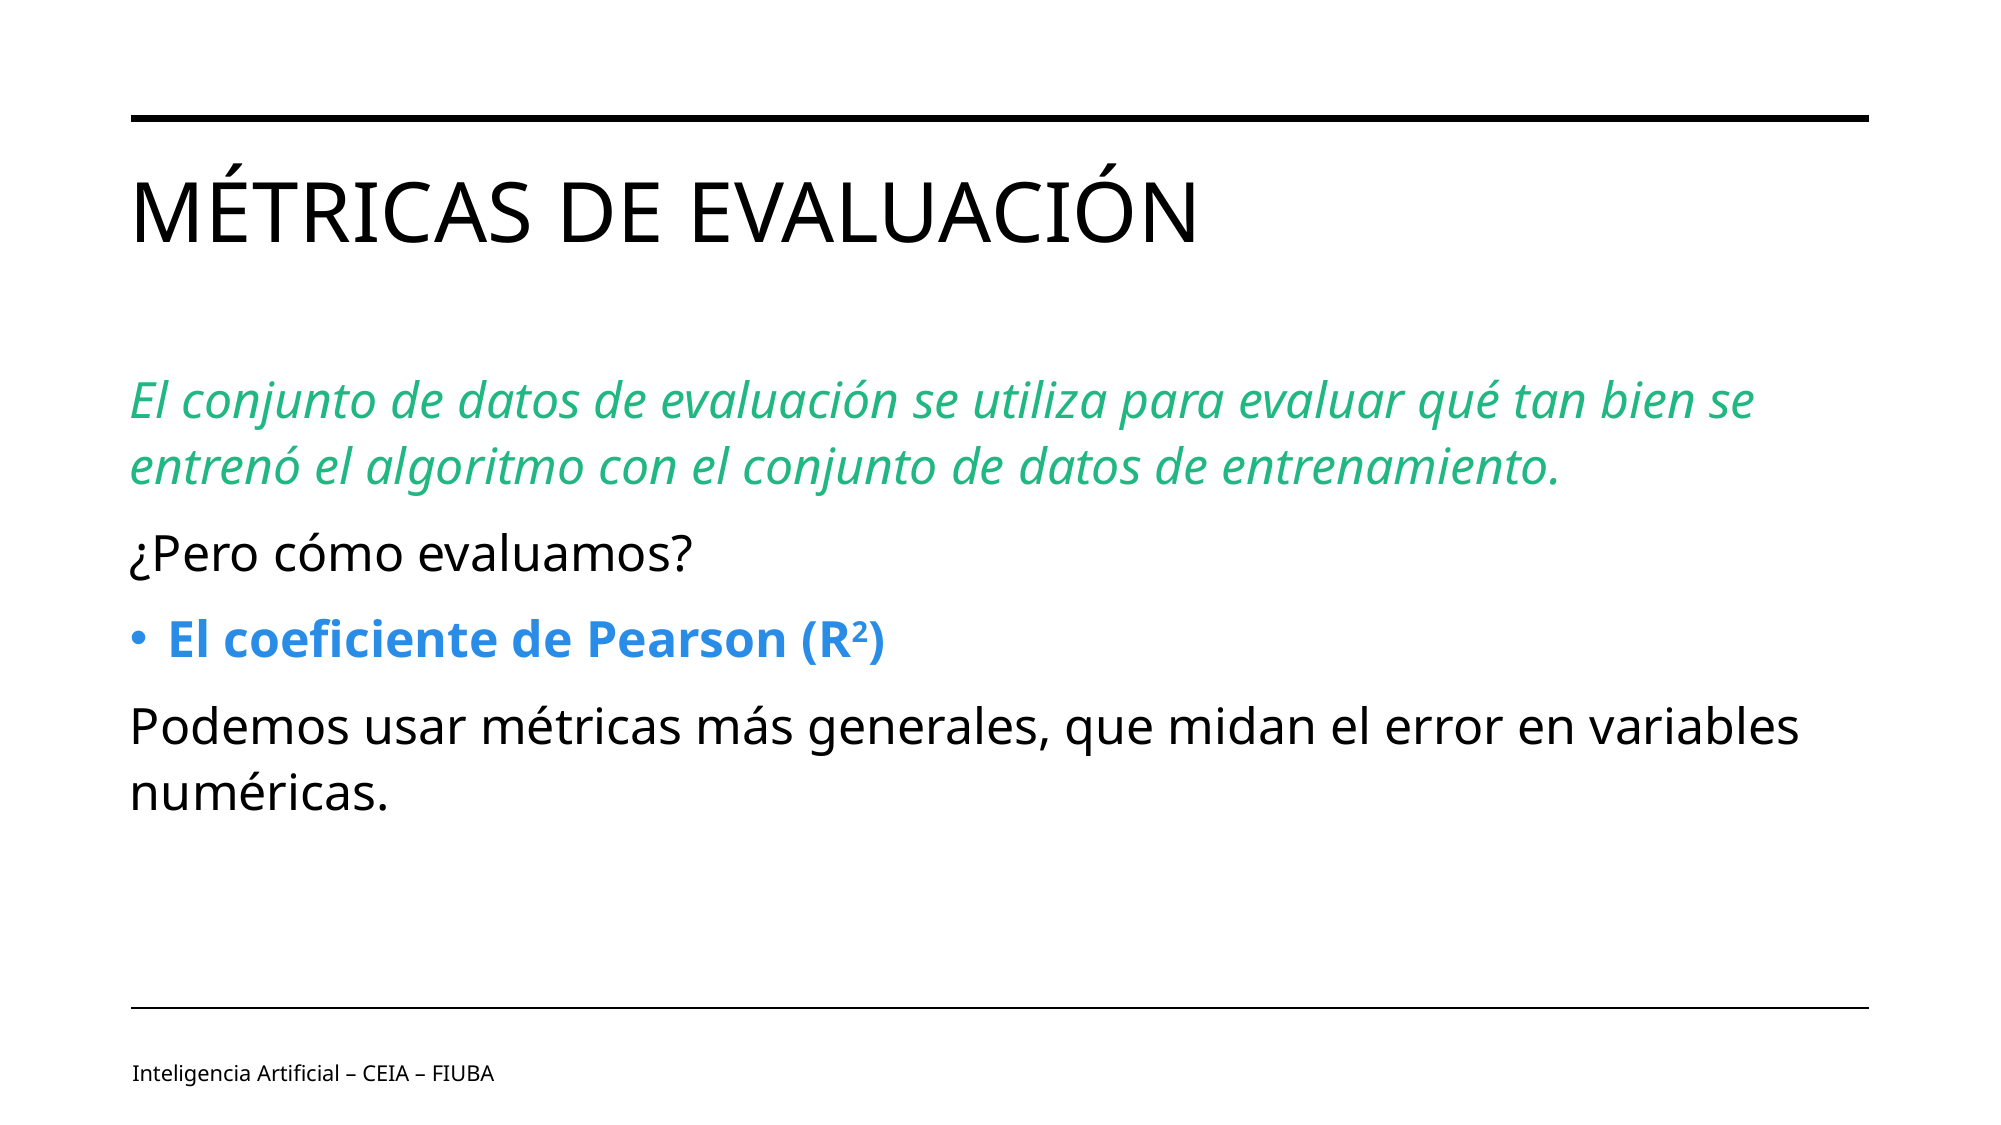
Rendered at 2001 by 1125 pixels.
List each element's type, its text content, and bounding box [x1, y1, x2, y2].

title Métricas de evaluación [114, 151, 1869, 290]
list El conjunto de datos de evaluación se utiliza para evaluar qué tan bien se entrenó el algoritmo con el conjunto de datos de entrenamiento. ¿Pero cómo evaluamos? El coeficiente de Pearson (R2) Podemos usar métricas más generales, que midan el error en variables numéricas. [114, 354, 1869, 989]
footer Inteligencia Artificial – CEIA – FIUBA [117, 1042, 862, 1103]
